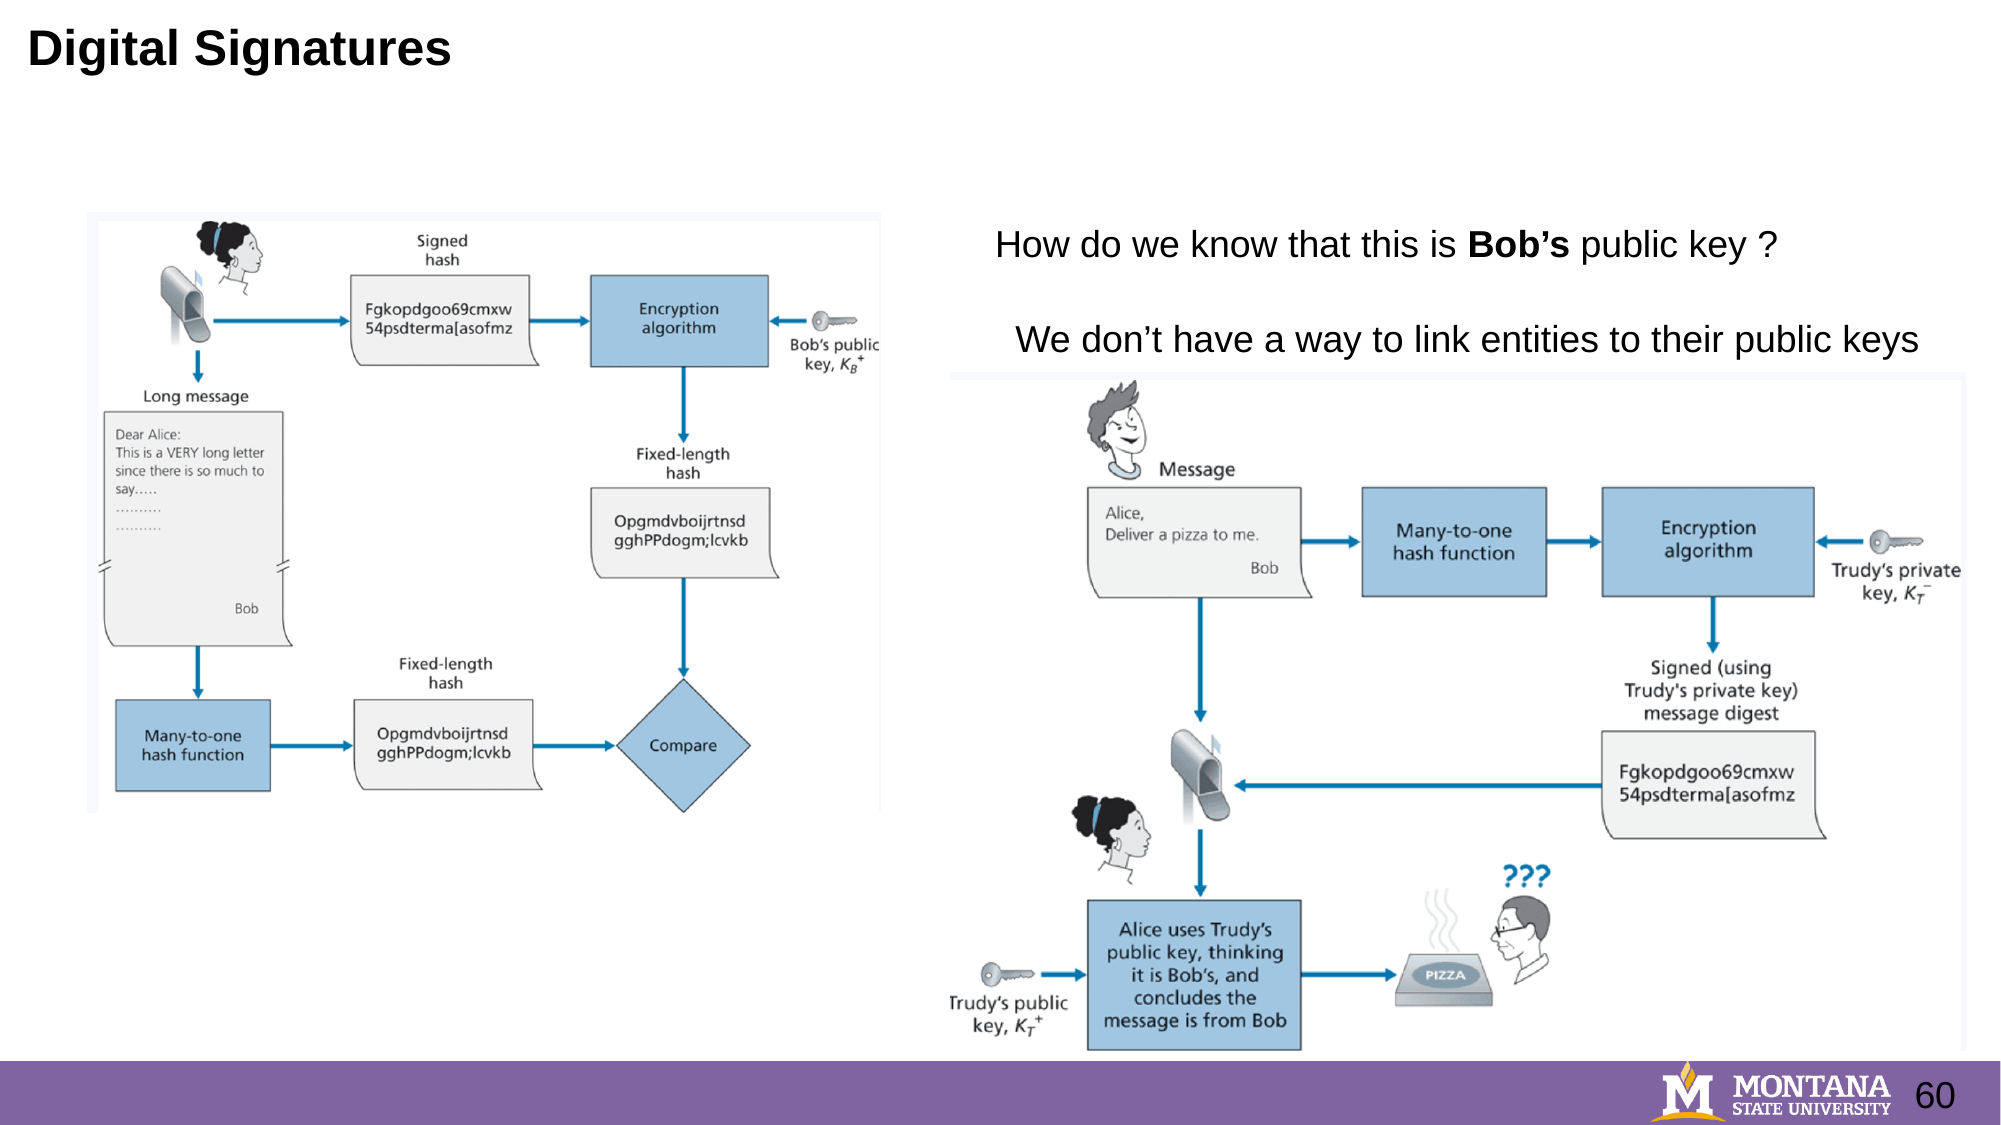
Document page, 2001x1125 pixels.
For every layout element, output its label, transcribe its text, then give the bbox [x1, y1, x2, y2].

picture [1650, 1060, 1891, 1122]
picture [87, 212, 881, 813]
slide_number 60 [1887, 1072, 1994, 1125]
picture [949, 372, 1966, 1052]
text_box We don’t have a way to link entities to their public keys [1000, 307, 1935, 367]
text_box Digital Signatures [12, 8, 1338, 84]
text_box How do we know that this is Bob’s public key ? [980, 212, 1794, 273]
